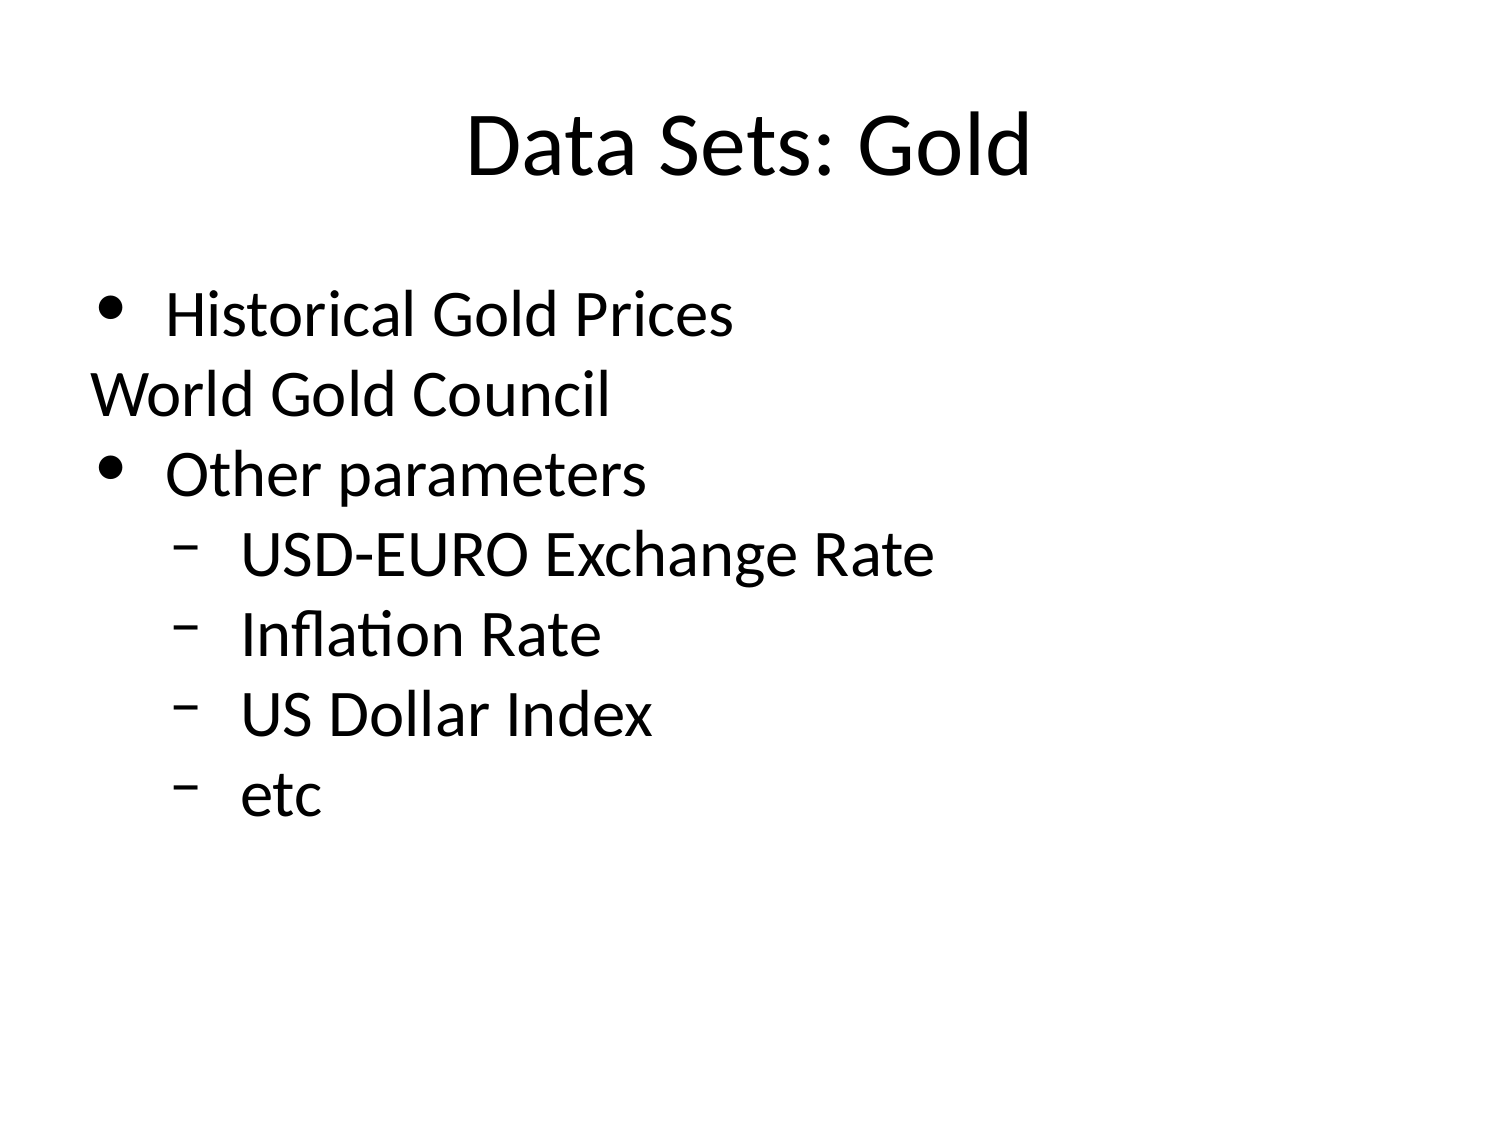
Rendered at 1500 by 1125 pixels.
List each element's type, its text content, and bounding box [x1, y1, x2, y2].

list Historical Gold Prices World Gold Council Other parameters USD-EURO Exchange Rate Inflation Rate US Dollar Index etc [75, 262, 1425, 1005]
title Data Sets: Gold [75, 45, 1425, 233]
